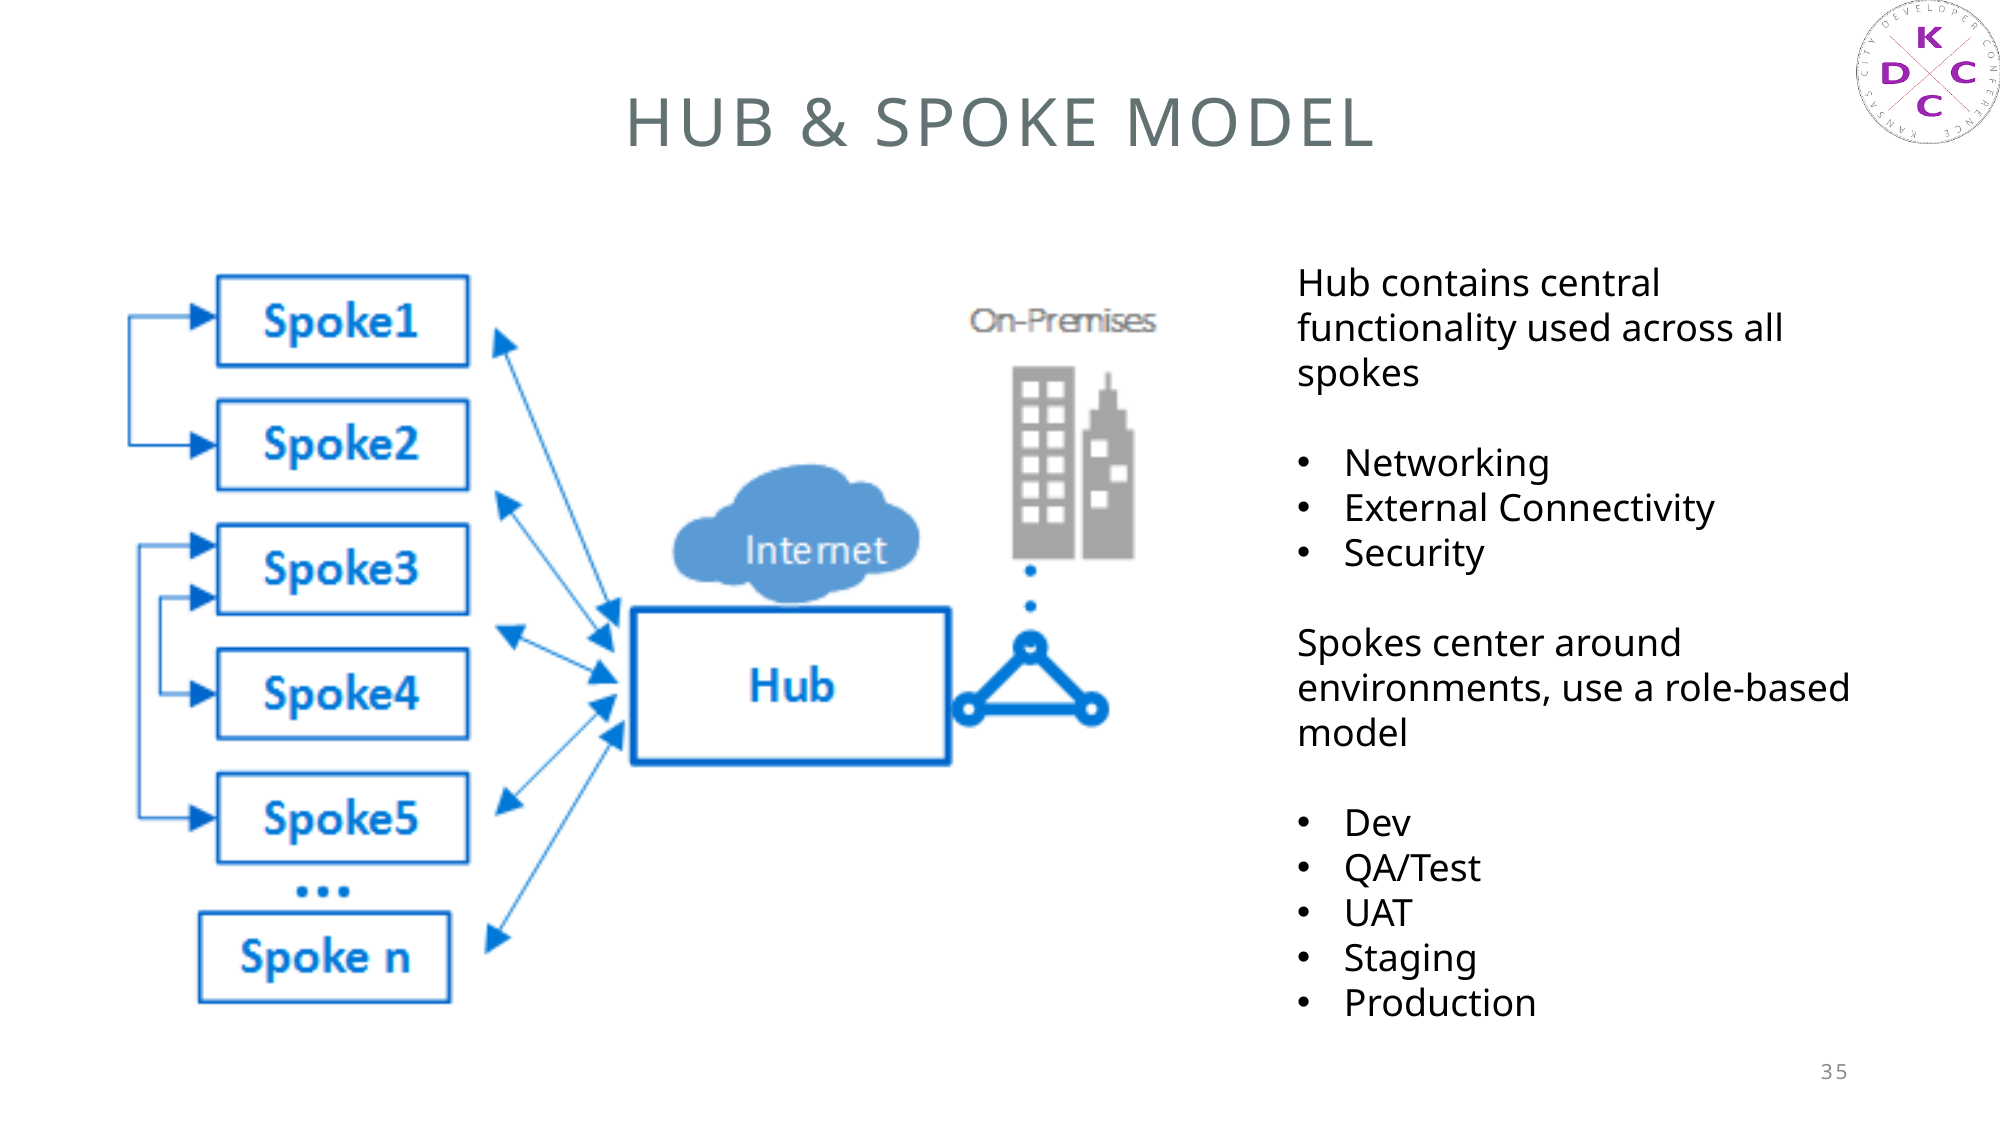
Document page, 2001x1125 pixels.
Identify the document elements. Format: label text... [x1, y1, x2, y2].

slide_number 35 [1412, 1042, 1863, 1103]
picture [126, 273, 1175, 1015]
picture [1856, 0, 2000, 144]
title Hub & Spoke Model [182, 81, 1818, 175]
text_box Hub contains central functionality used across all spokes Networking External Connectivity Security Spokes center around environments, use a role-based model Dev QA/Test UAT Staging Production [1282, 251, 1891, 1032]
